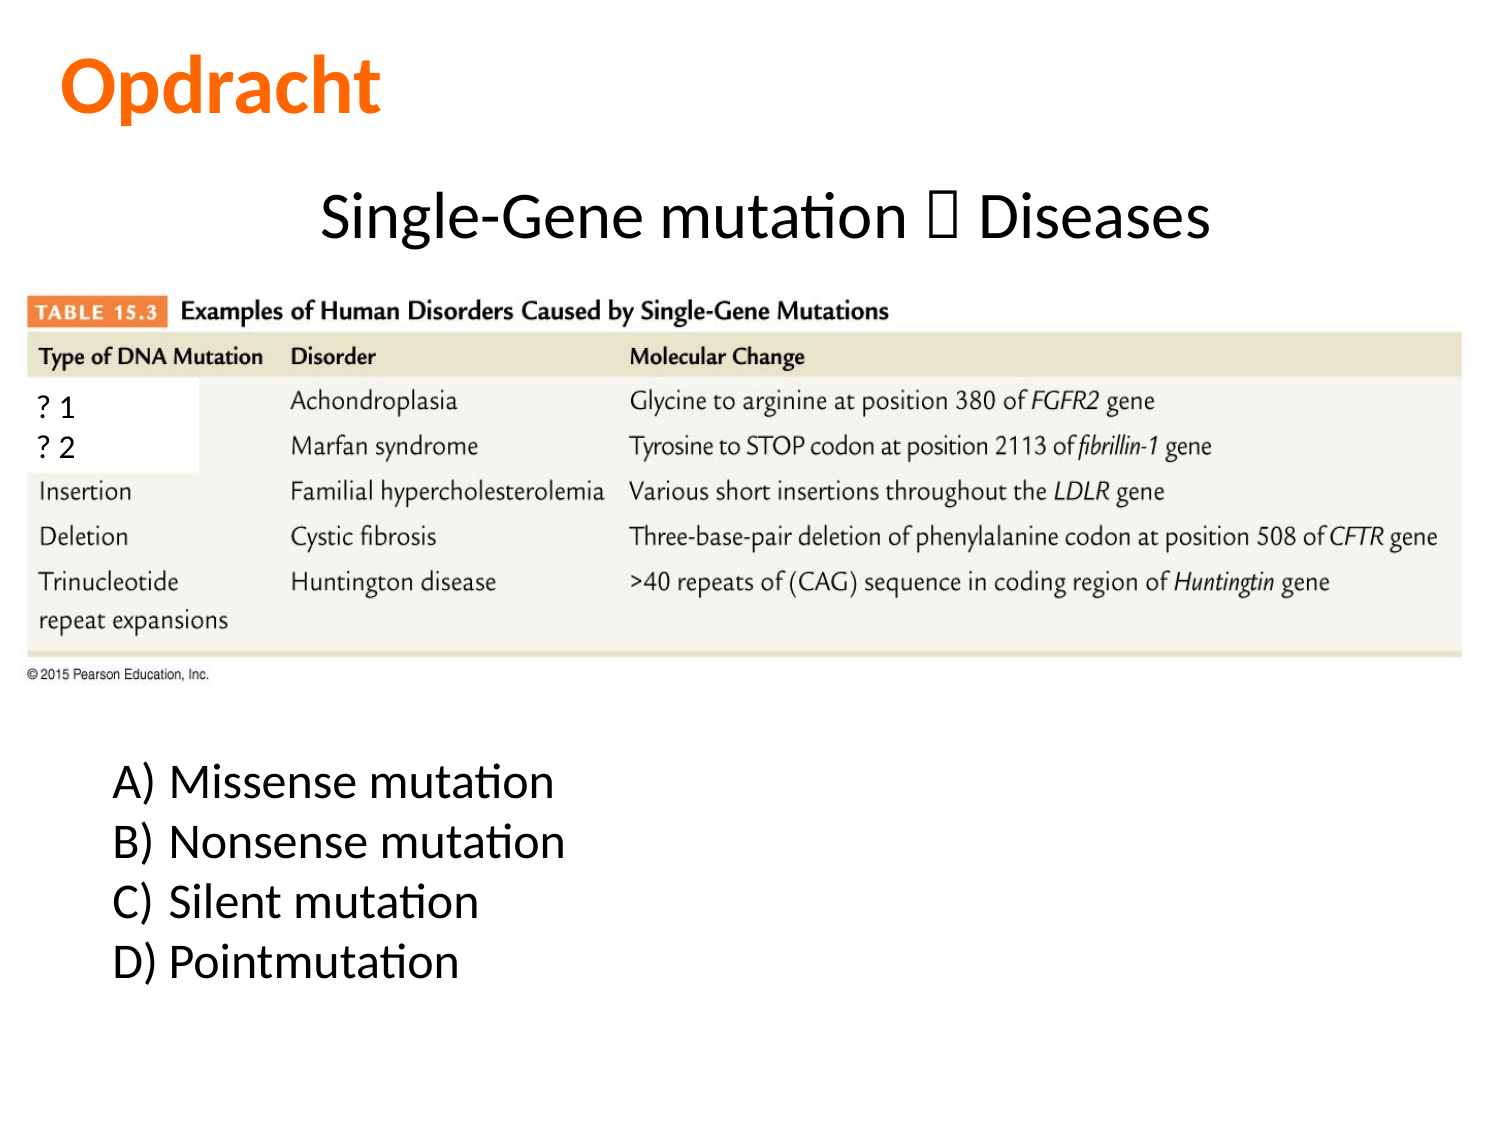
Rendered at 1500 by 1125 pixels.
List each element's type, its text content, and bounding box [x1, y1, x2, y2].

text_box Missense mutation Nonsense mutation Silent mutation Pointmutation [97, 741, 643, 996]
text_box Opdracht [45, 22, 398, 138]
picture [21, 288, 1468, 693]
text_box Single-Gene mutation  Diseases [63, 164, 1468, 288]
